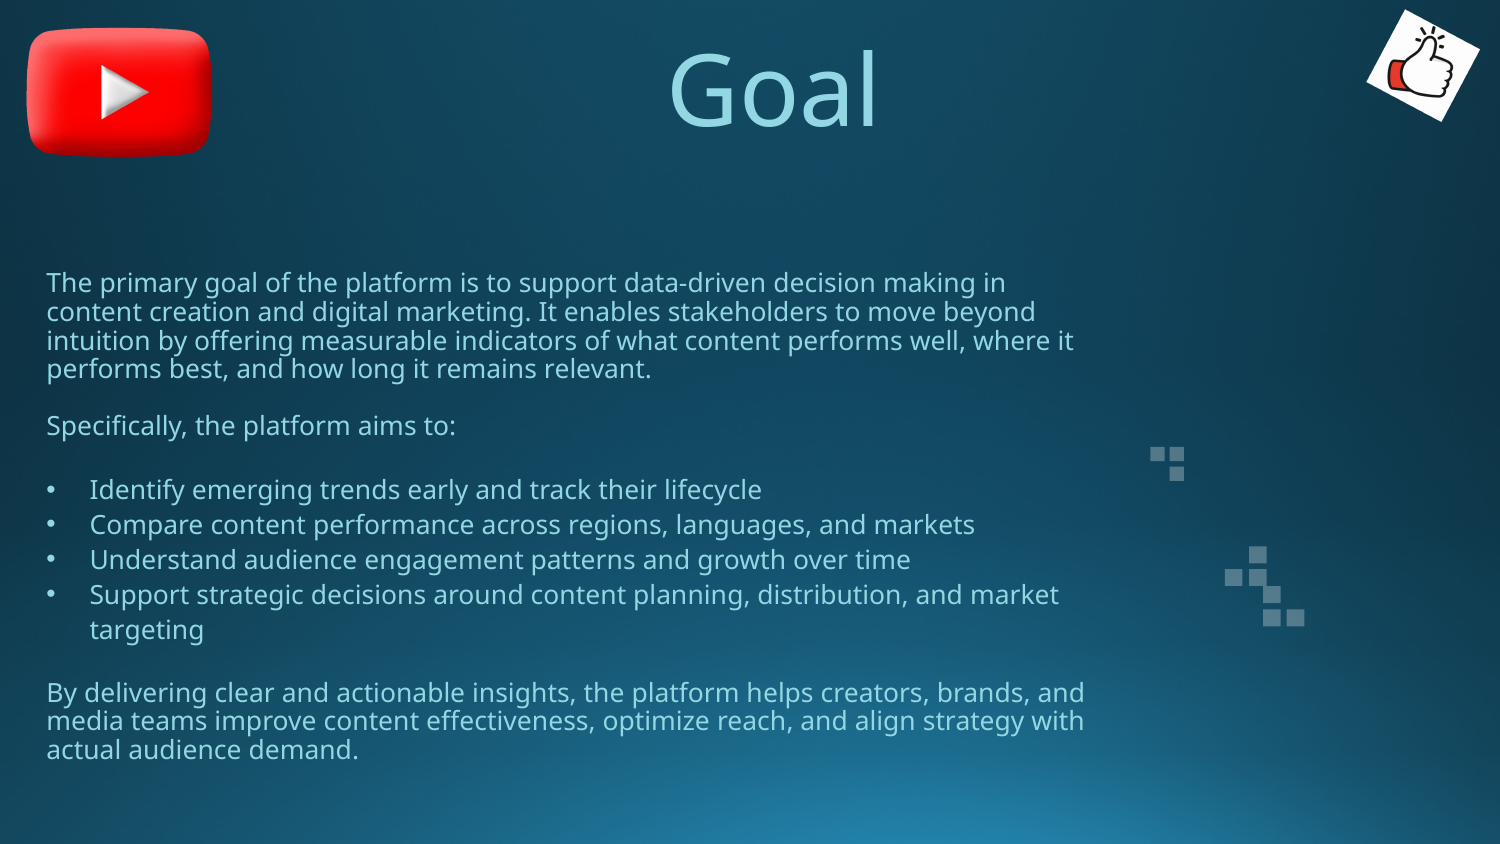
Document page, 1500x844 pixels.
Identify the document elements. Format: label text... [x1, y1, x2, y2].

subtitle Goal [281, 11, 1267, 163]
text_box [1150, 447, 1185, 481]
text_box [1224, 546, 1267, 586]
picture [0, 0, 1500, 844]
text_box The primary goal of the platform is to support data-driven decision making in content creation and digital marketing. It enables stakeholders to move beyond intuition by offering measurable indicators of what content performs well, where it performs best, and how long it remains relevant. Specifically, the platform aims to: Identify emerging trends early and track their lifecycle Compare content performance across regions, languages, and markets Understand audience engagement patterns and growth over time Support strategic decisions around content planning, distribution, and market targeting By delivering clear and actionable insights, the platform helps creators, brands, and media teams improve content effectiveness, optimize reach, and align strategy with actual audience demand. [31, 228, 1102, 779]
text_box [1263, 585, 1304, 627]
